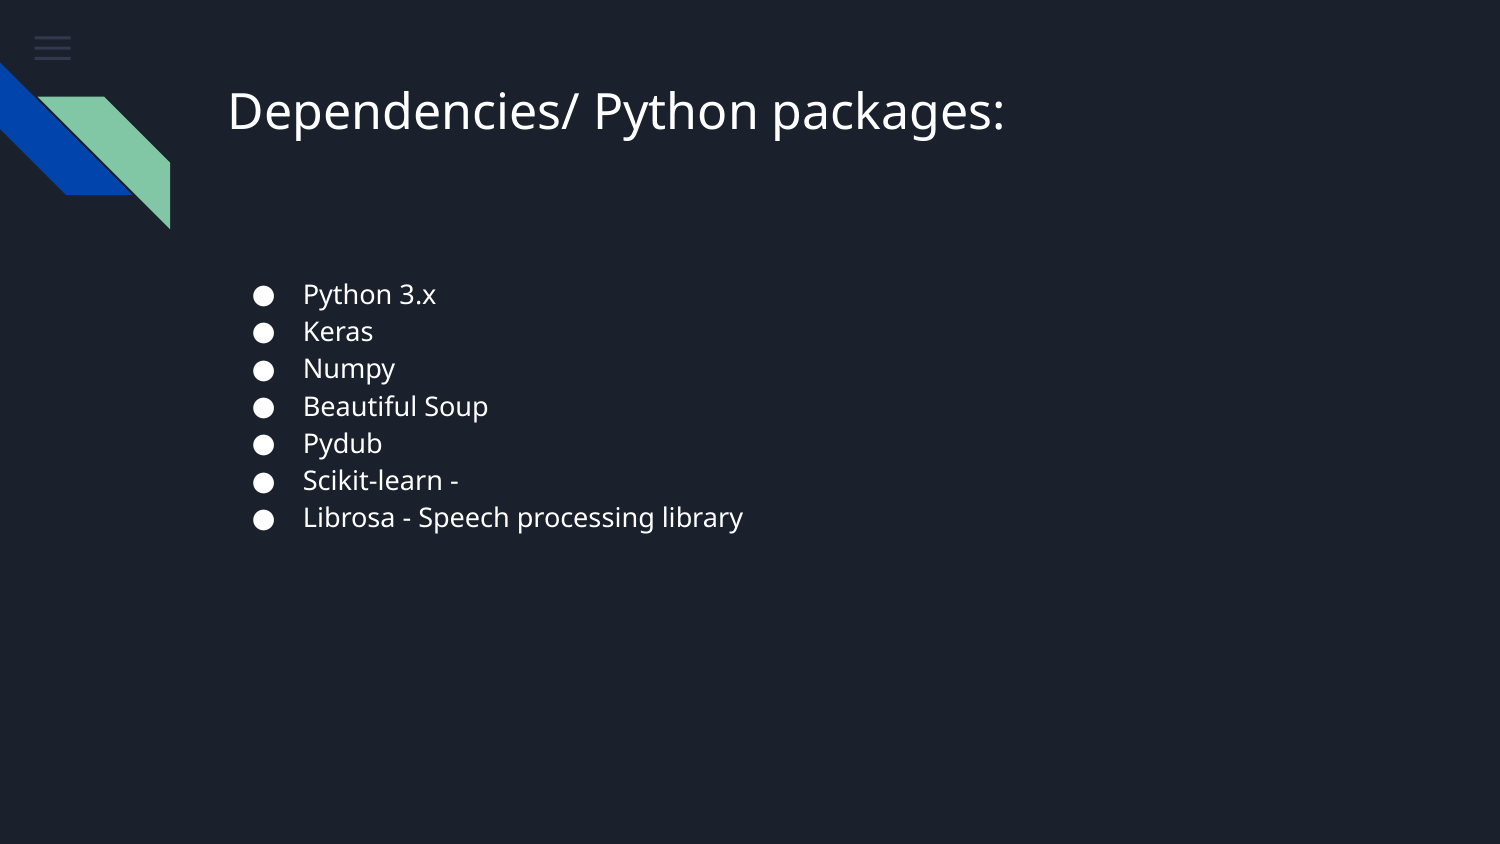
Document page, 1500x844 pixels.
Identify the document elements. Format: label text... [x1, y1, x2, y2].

list Python 3.x Keras Numpy Beautiful Soup Pydub Scikit-learn - Librosa - Speech processing library [212, 257, 1368, 735]
title Dependencies/ Python packages: [212, 64, 1368, 215]
